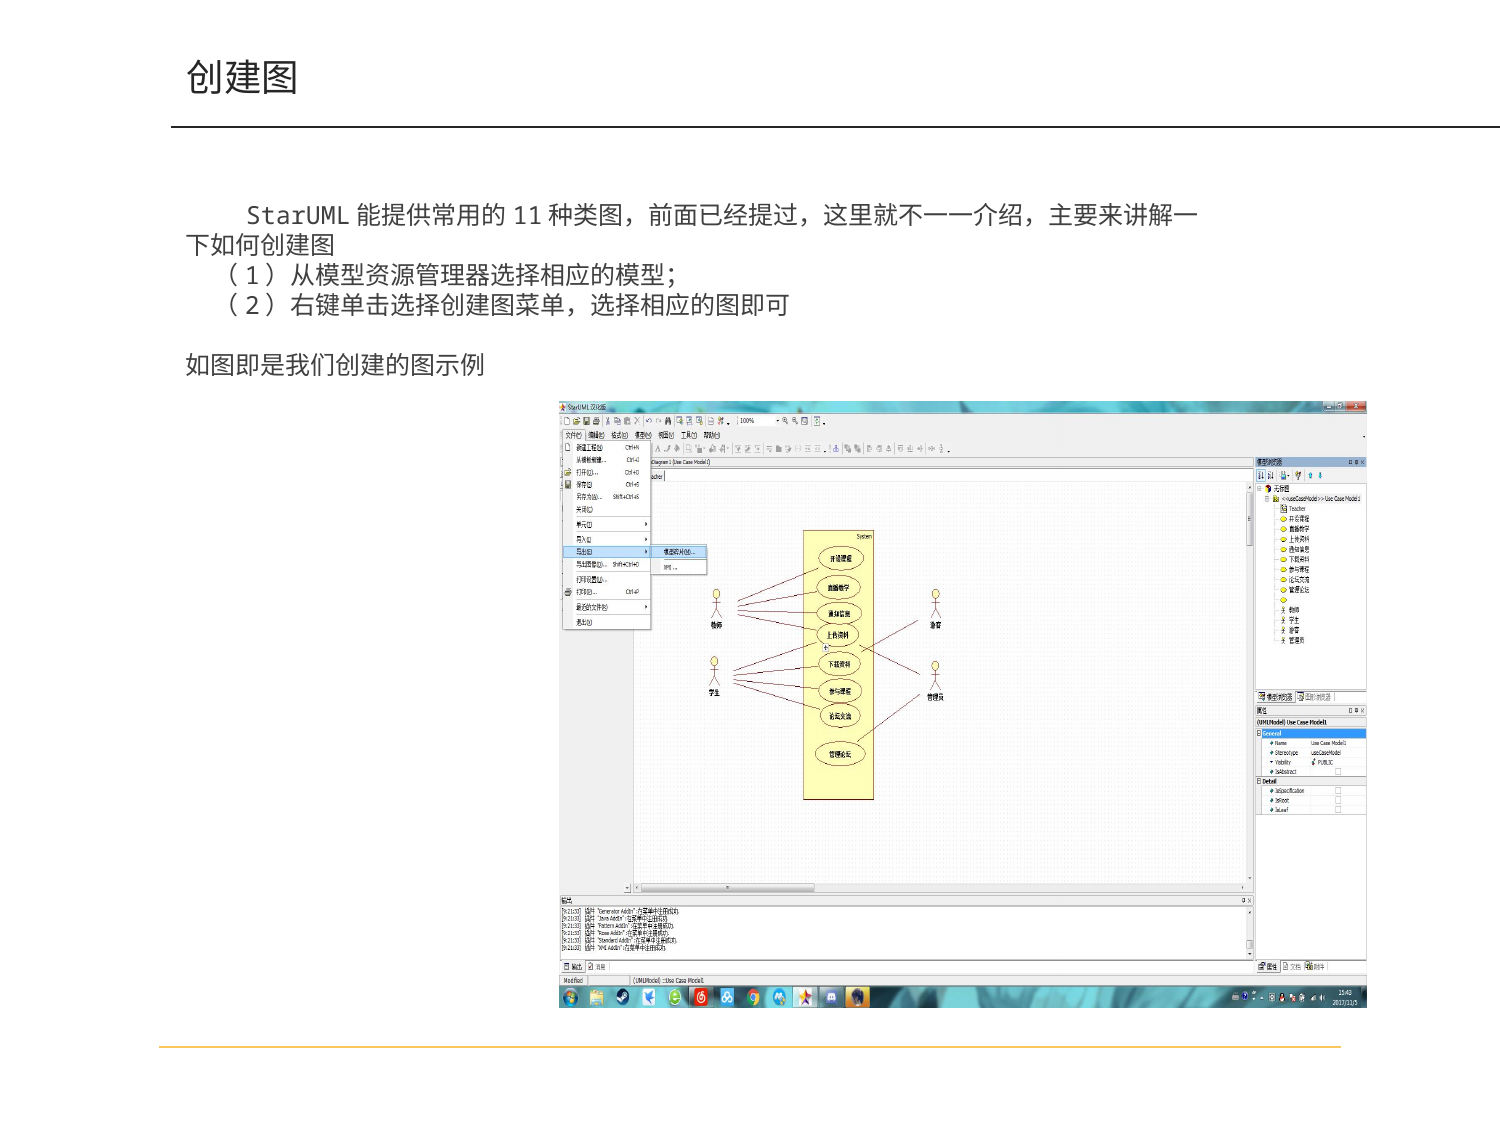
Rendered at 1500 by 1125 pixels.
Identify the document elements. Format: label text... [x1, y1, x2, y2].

picture [558, 401, 1368, 1008]
text_box 创建图 [172, 46, 315, 106]
text_box StarUML能提供常用的11种类图，前面已经提过，这里就不一一介绍，主要来讲解一下如何创建图 （1）从模型资源管理器选择相应的模型； （2）右键单击选择创建图菜单，选择相应的图即可 如图即是我们创建的图示例 [171, 192, 1226, 417]
